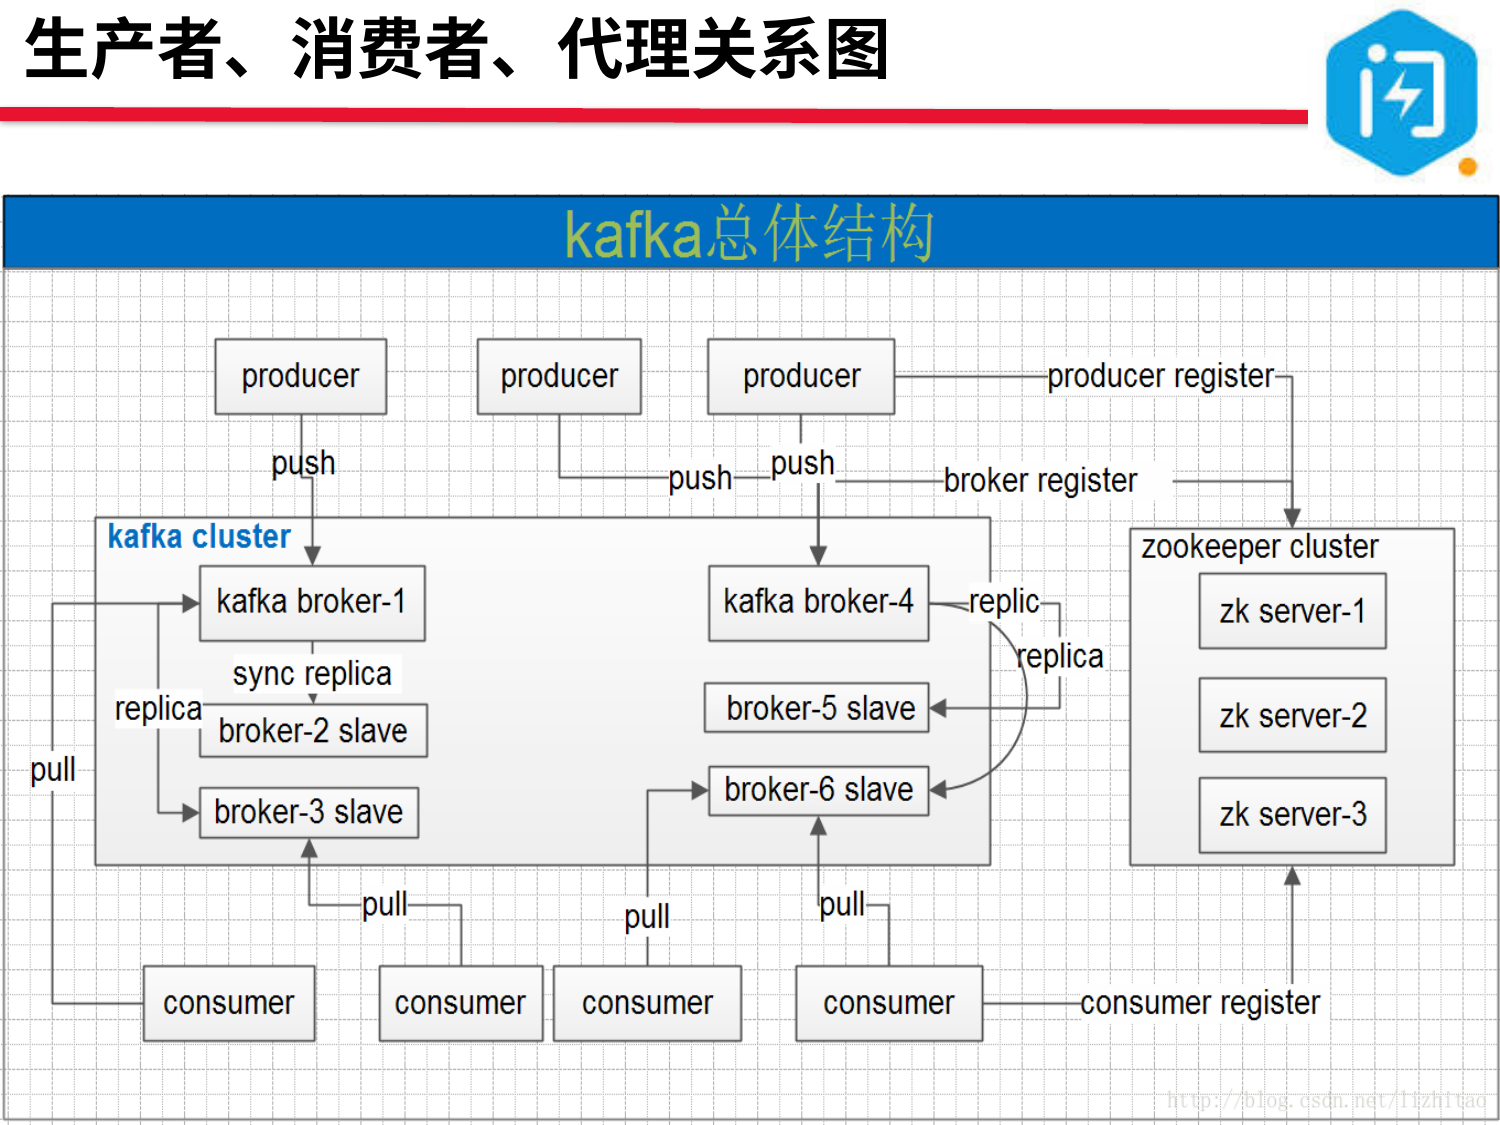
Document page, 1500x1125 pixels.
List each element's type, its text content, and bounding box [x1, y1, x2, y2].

text_box 生产者、消费者、代理关系图 [8, 0, 910, 95]
picture [1308, 0, 1497, 188]
picture [0, 194, 1500, 1125]
